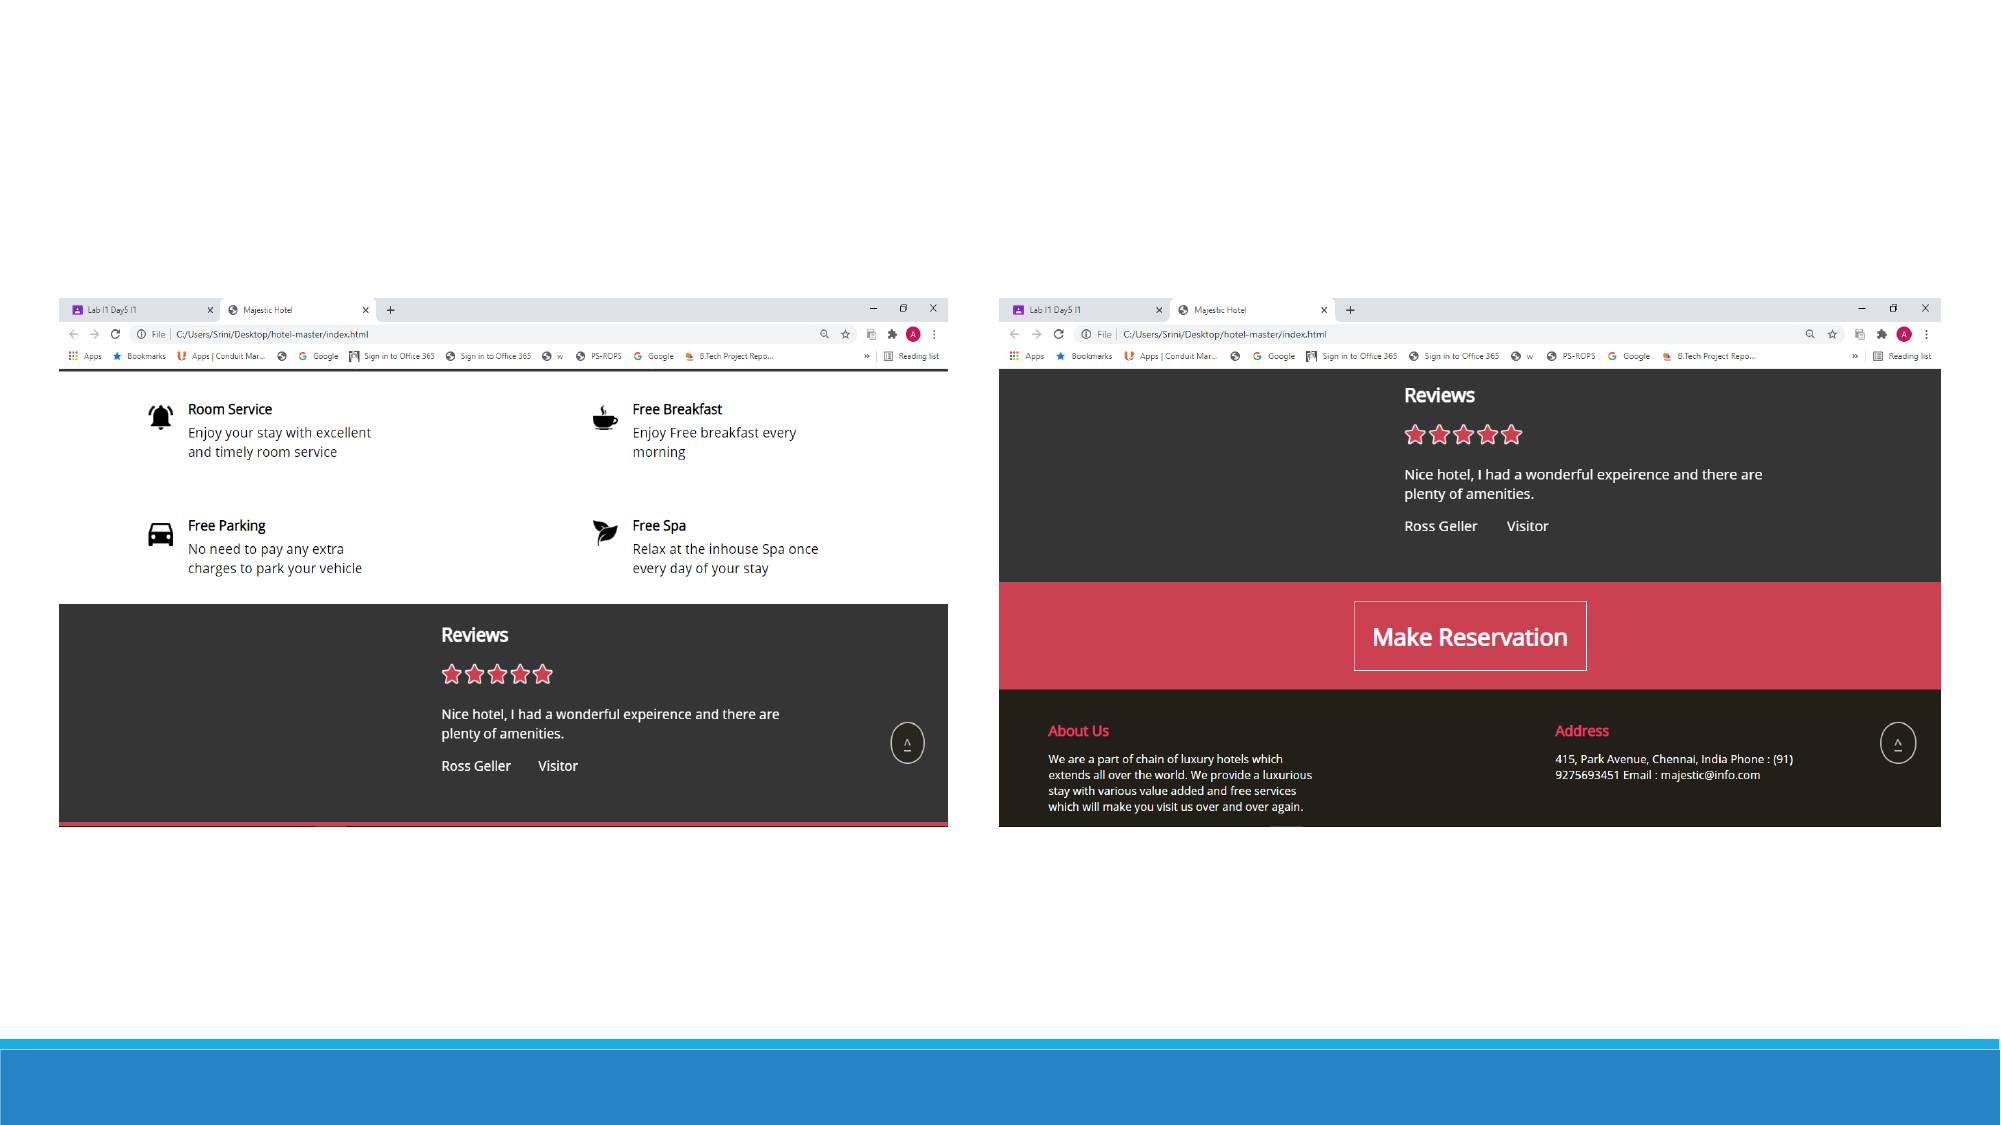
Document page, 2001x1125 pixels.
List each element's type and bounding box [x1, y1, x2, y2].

picture [999, 297, 1942, 828]
picture [58, 297, 948, 828]
